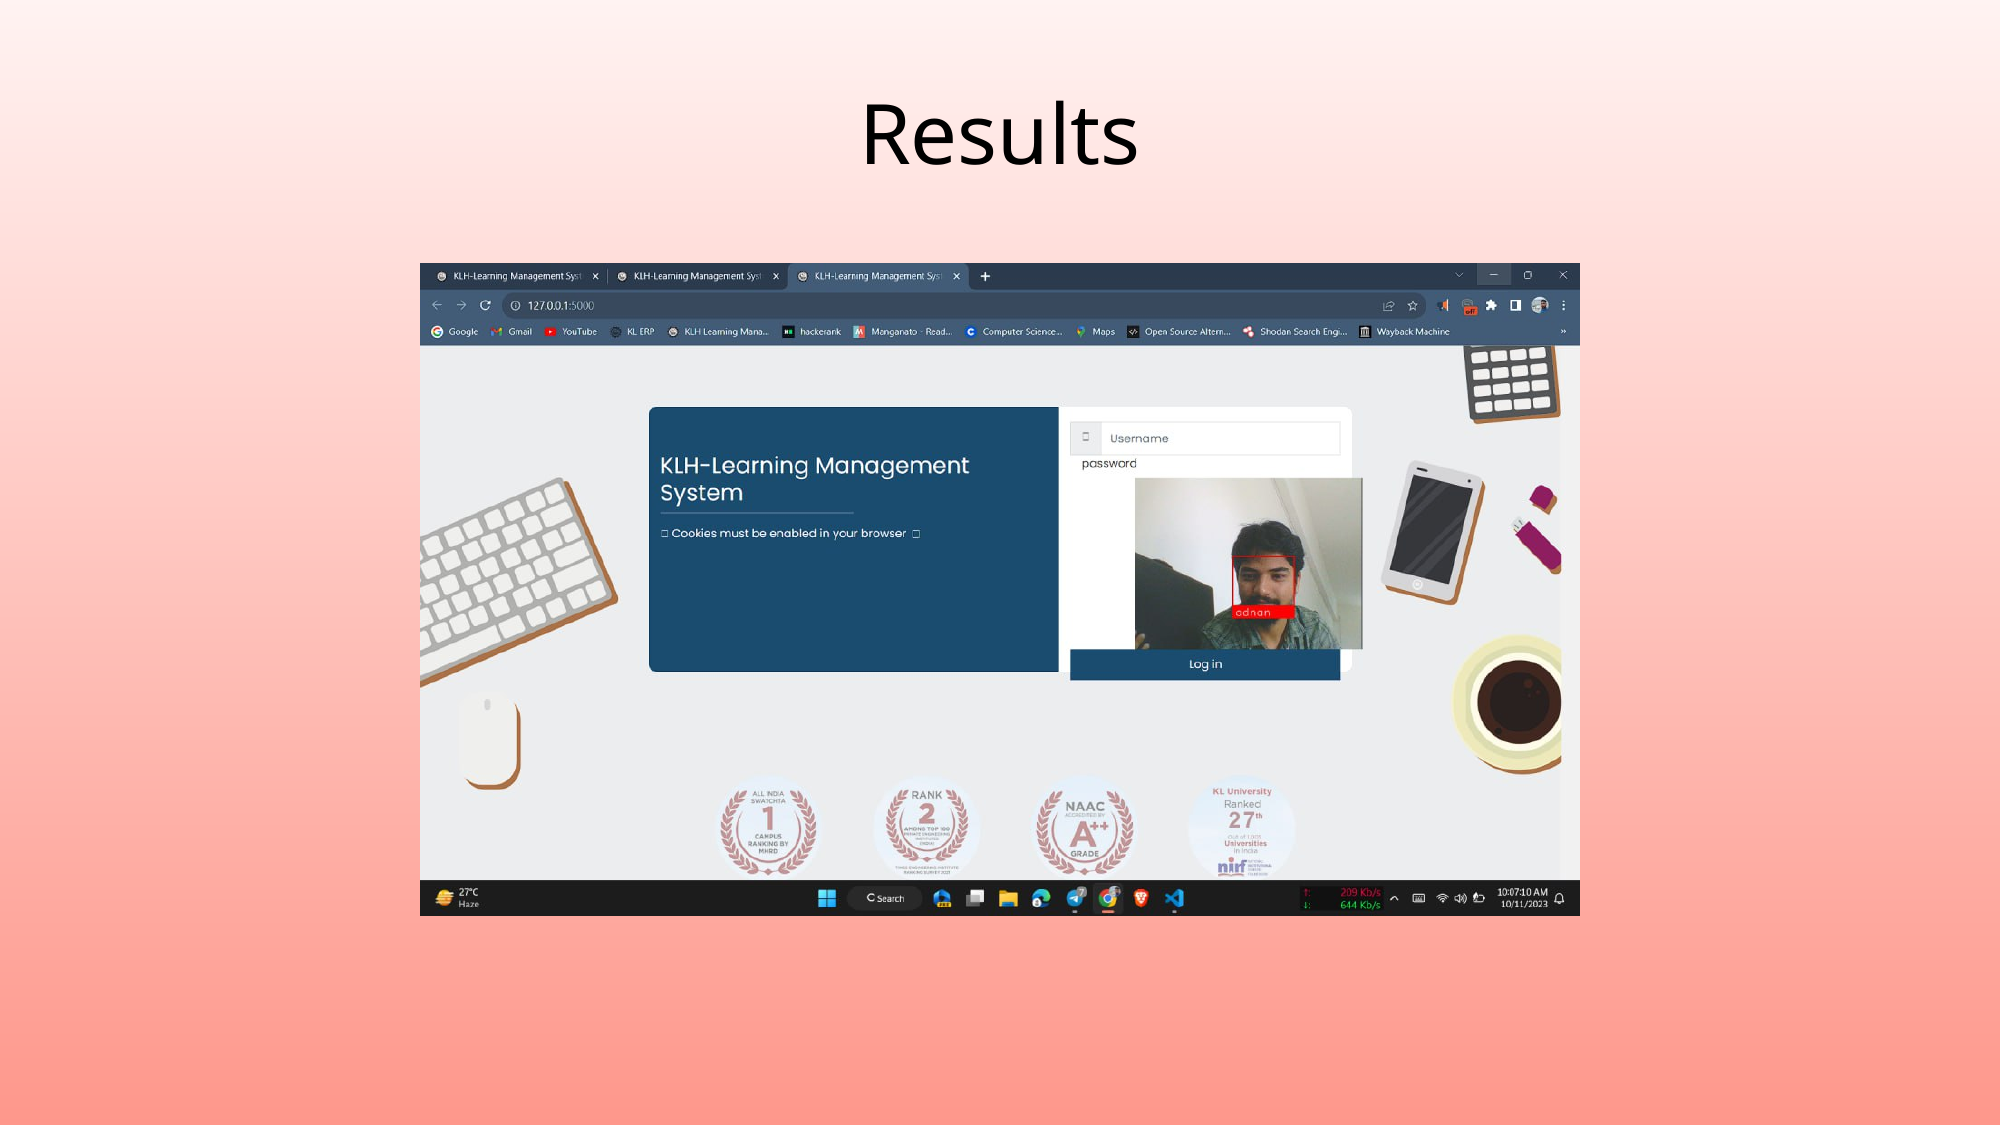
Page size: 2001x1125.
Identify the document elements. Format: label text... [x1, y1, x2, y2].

picture [419, 262, 1581, 916]
title Results [99, 44, 1900, 233]
